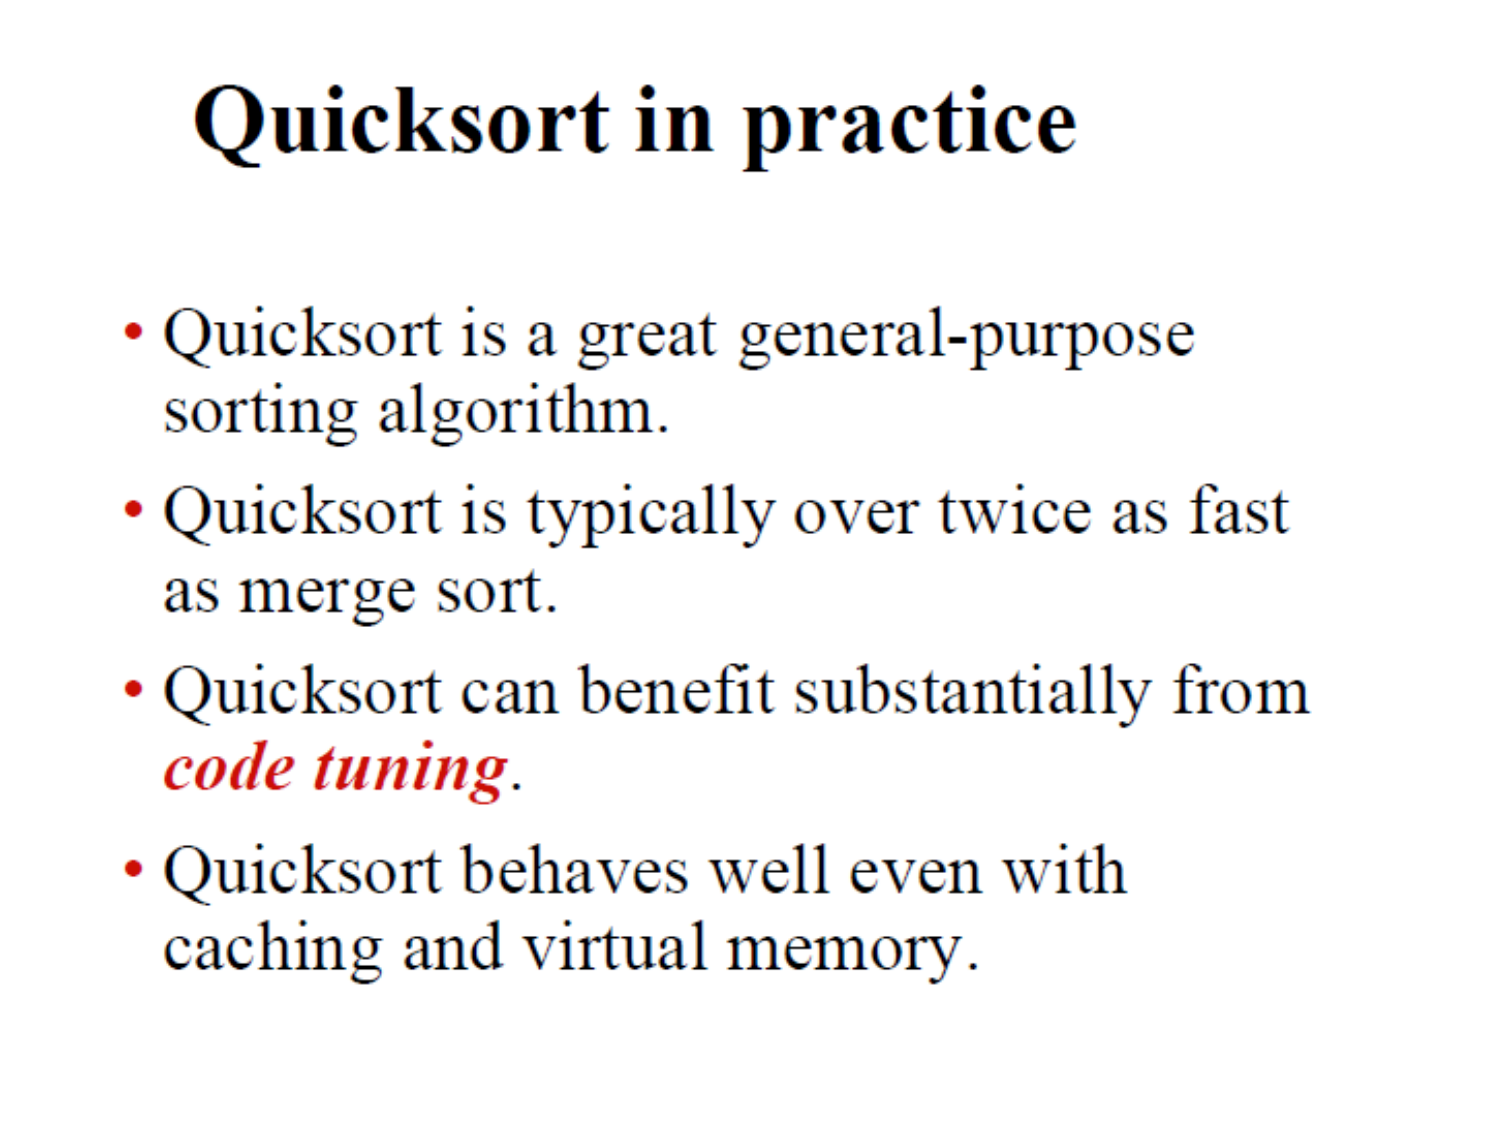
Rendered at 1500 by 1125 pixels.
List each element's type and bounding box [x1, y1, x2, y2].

picture [40, 42, 1408, 1029]
